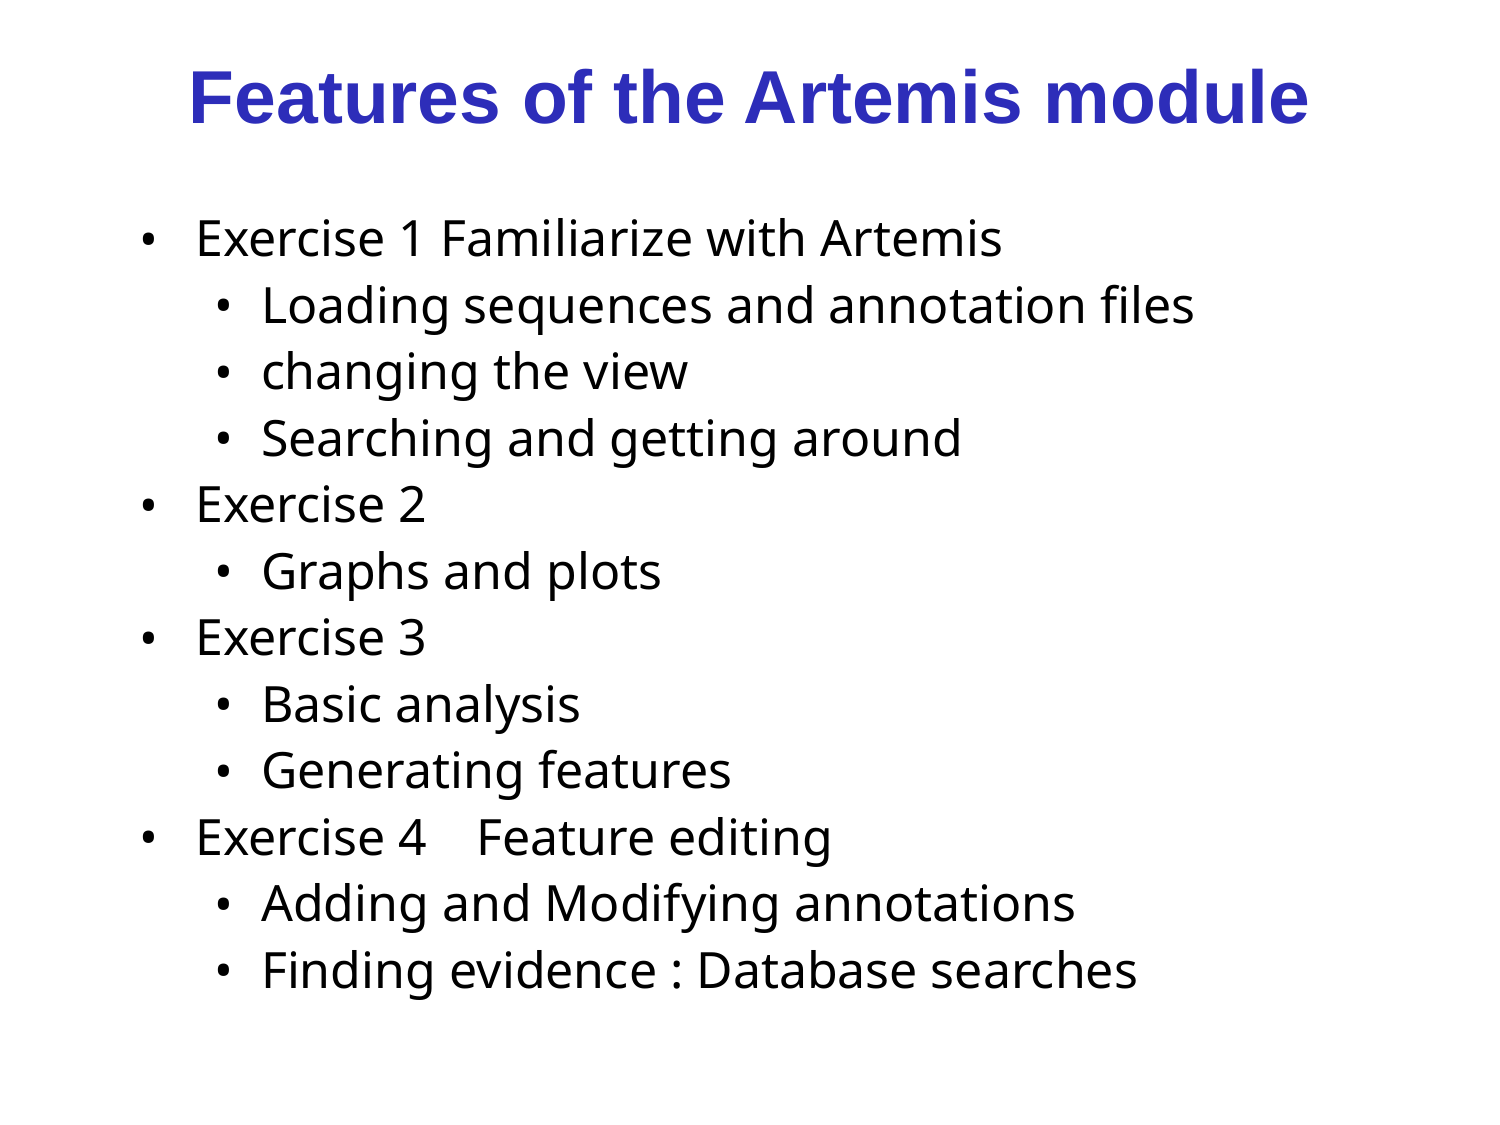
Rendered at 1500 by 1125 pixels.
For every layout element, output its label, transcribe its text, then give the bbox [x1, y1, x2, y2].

text_box Exercise 1 Familiarize with Artemis Loading sequences and annotation files changing the view Searching and getting around Exercise 2 Graphs and plots Exercise 3 Basic analysis Generating features Exercise 4 Feature editing Adding and Modifying annotations Finding evidence : Database searches [124, 206, 1388, 882]
text_box Features of the Artemis module [112, 24, 1388, 163]
